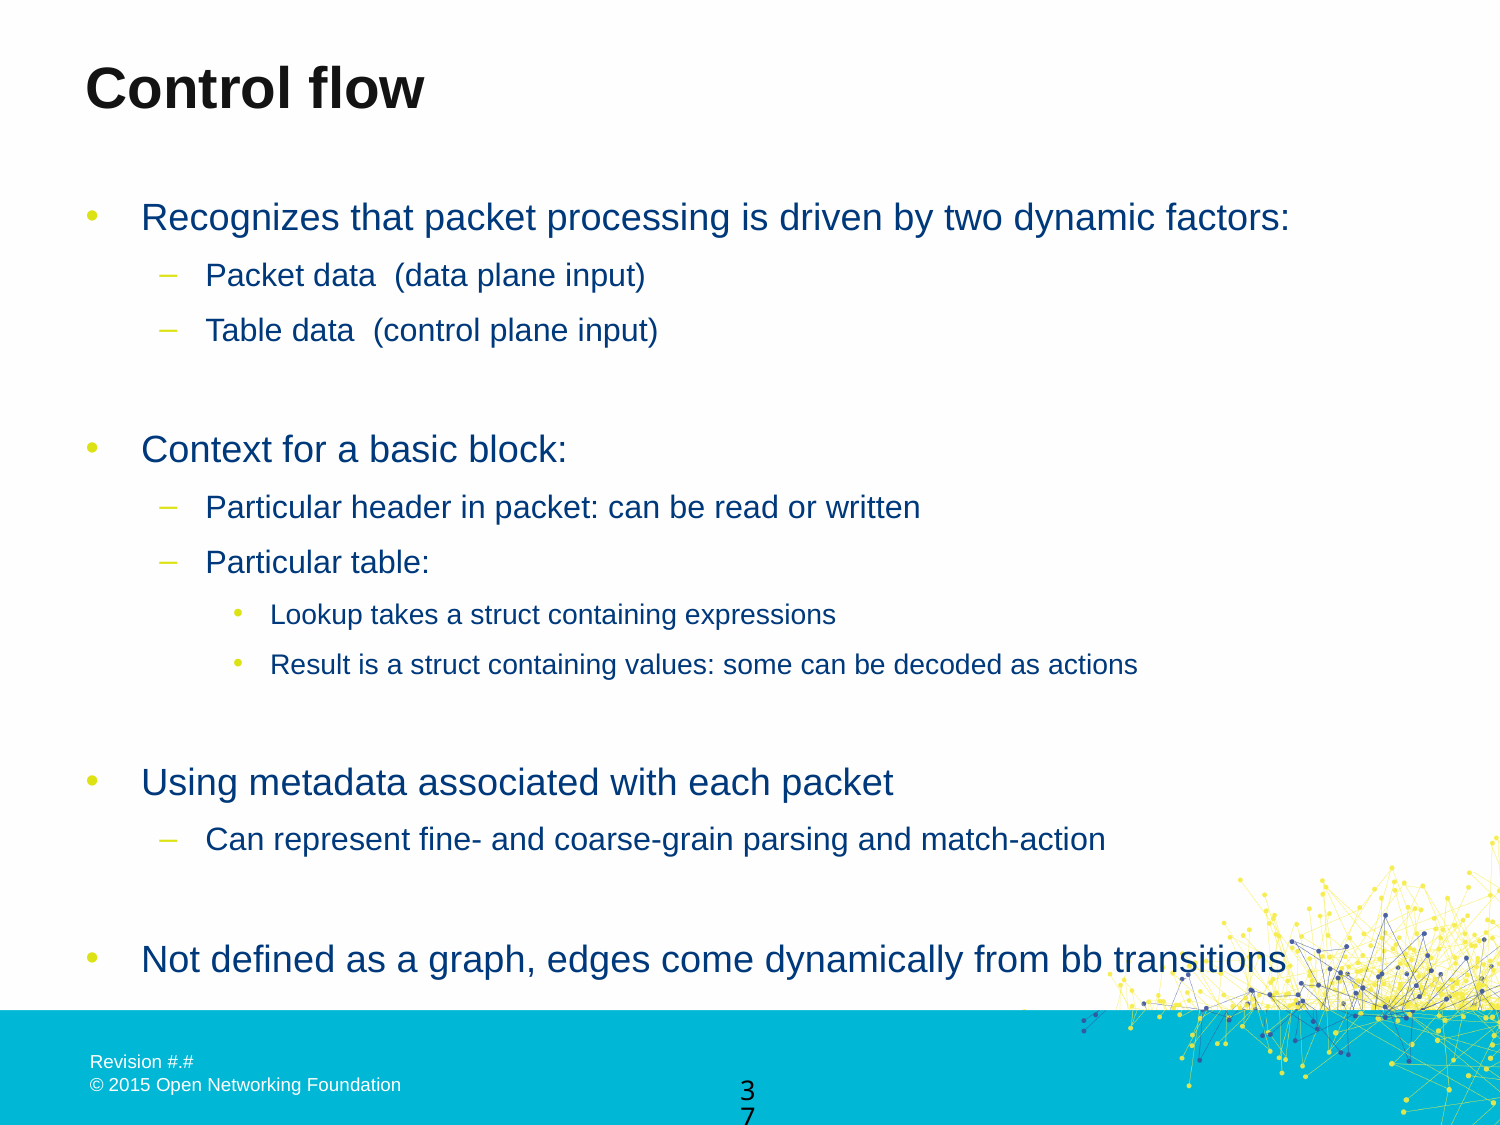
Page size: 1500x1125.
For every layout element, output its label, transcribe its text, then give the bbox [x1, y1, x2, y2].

title Control flow [75, 45, 1111, 187]
picture [0, 0, 1500, 1125]
slide_number 37 [728, 1067, 770, 1111]
list Recognizes that packet processing is driven by two dynamic factors: Packet data (data plane input) Table data (control plane input) Context for a basic block: Particular header in packet: can be read or written Particular table: Lookup takes a struct containing expressions Result is a struct containing values: some can be decoded as actions Using metadata associated with each packet Can represent fine- and coarse-grain parsing and match-action Not defined as a graph, edges come dynamically from bb transitions [75, 187, 1425, 988]
